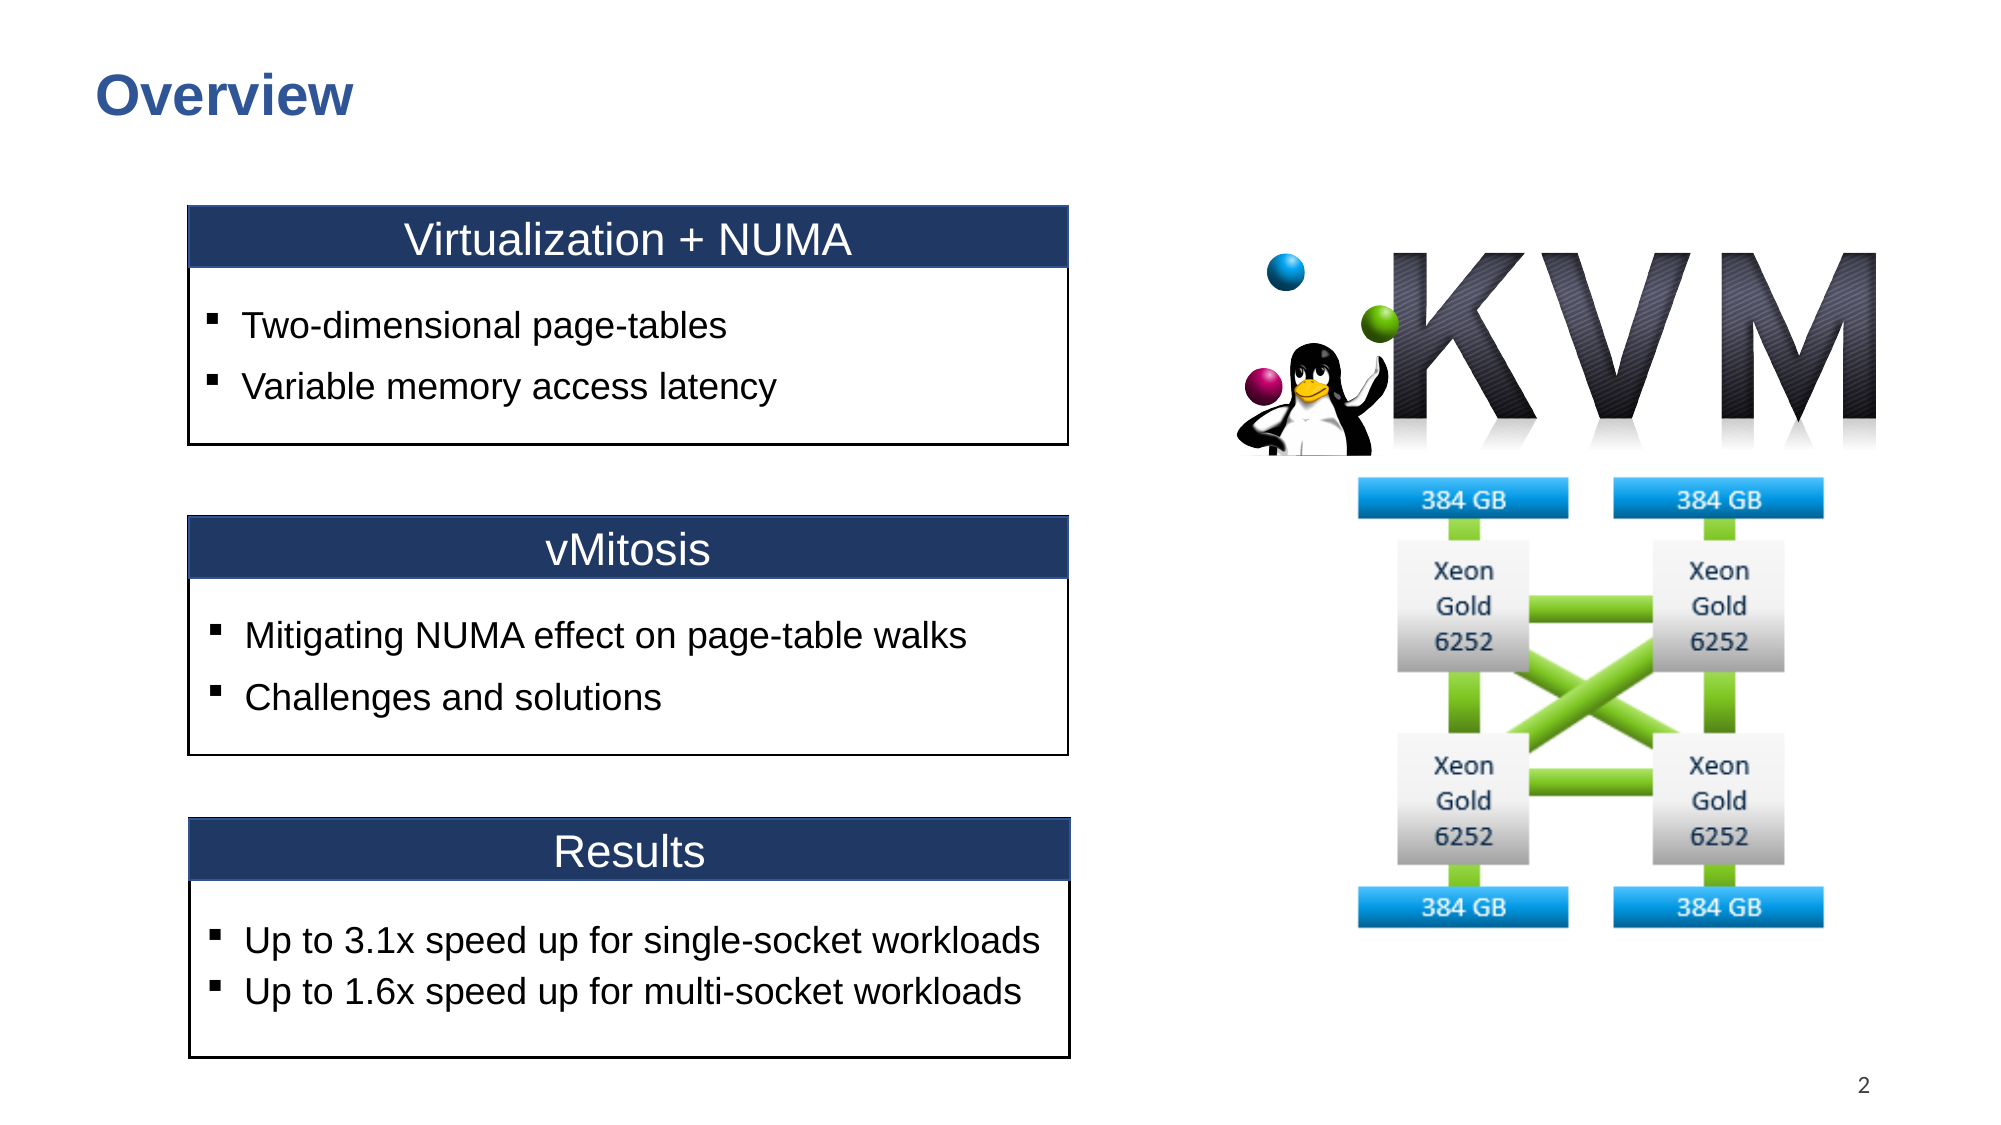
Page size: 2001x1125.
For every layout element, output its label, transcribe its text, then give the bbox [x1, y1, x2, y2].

slide_number 2 [1842, 1054, 1956, 1114]
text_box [188, 516, 1069, 756]
picture [1234, 252, 1876, 456]
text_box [116, 818, 1165, 1058]
text_box Overview [95, 64, 1900, 128]
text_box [188, 205, 1069, 445]
picture [1345, 468, 1834, 946]
